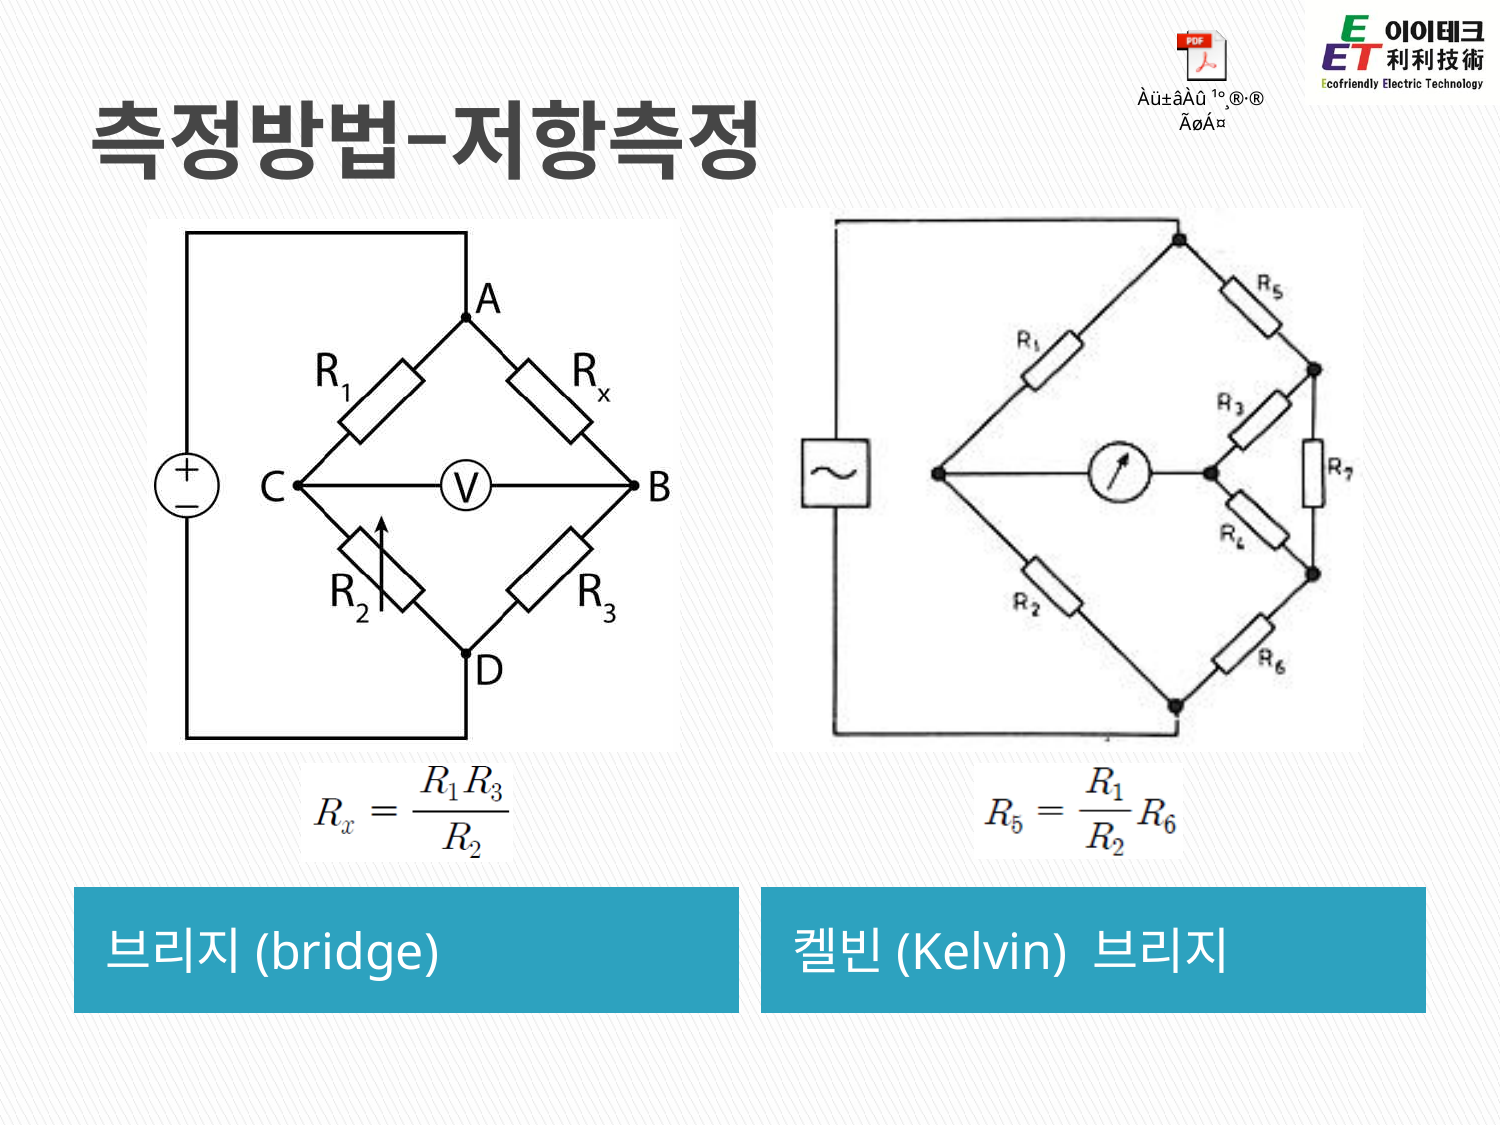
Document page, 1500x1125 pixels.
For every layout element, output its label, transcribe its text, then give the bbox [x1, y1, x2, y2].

picture [300, 762, 513, 862]
title 측정방법–저항측정 [75, 44, 1425, 233]
list 켈빈(Kelvin) 브리지 [761, 887, 1426, 1013]
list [773, 207, 1363, 752]
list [147, 219, 680, 752]
picture [1305, 0, 1500, 105]
picture [974, 762, 1183, 859]
list 브리지(bridge) [74, 887, 739, 1013]
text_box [1127, 30, 1279, 162]
